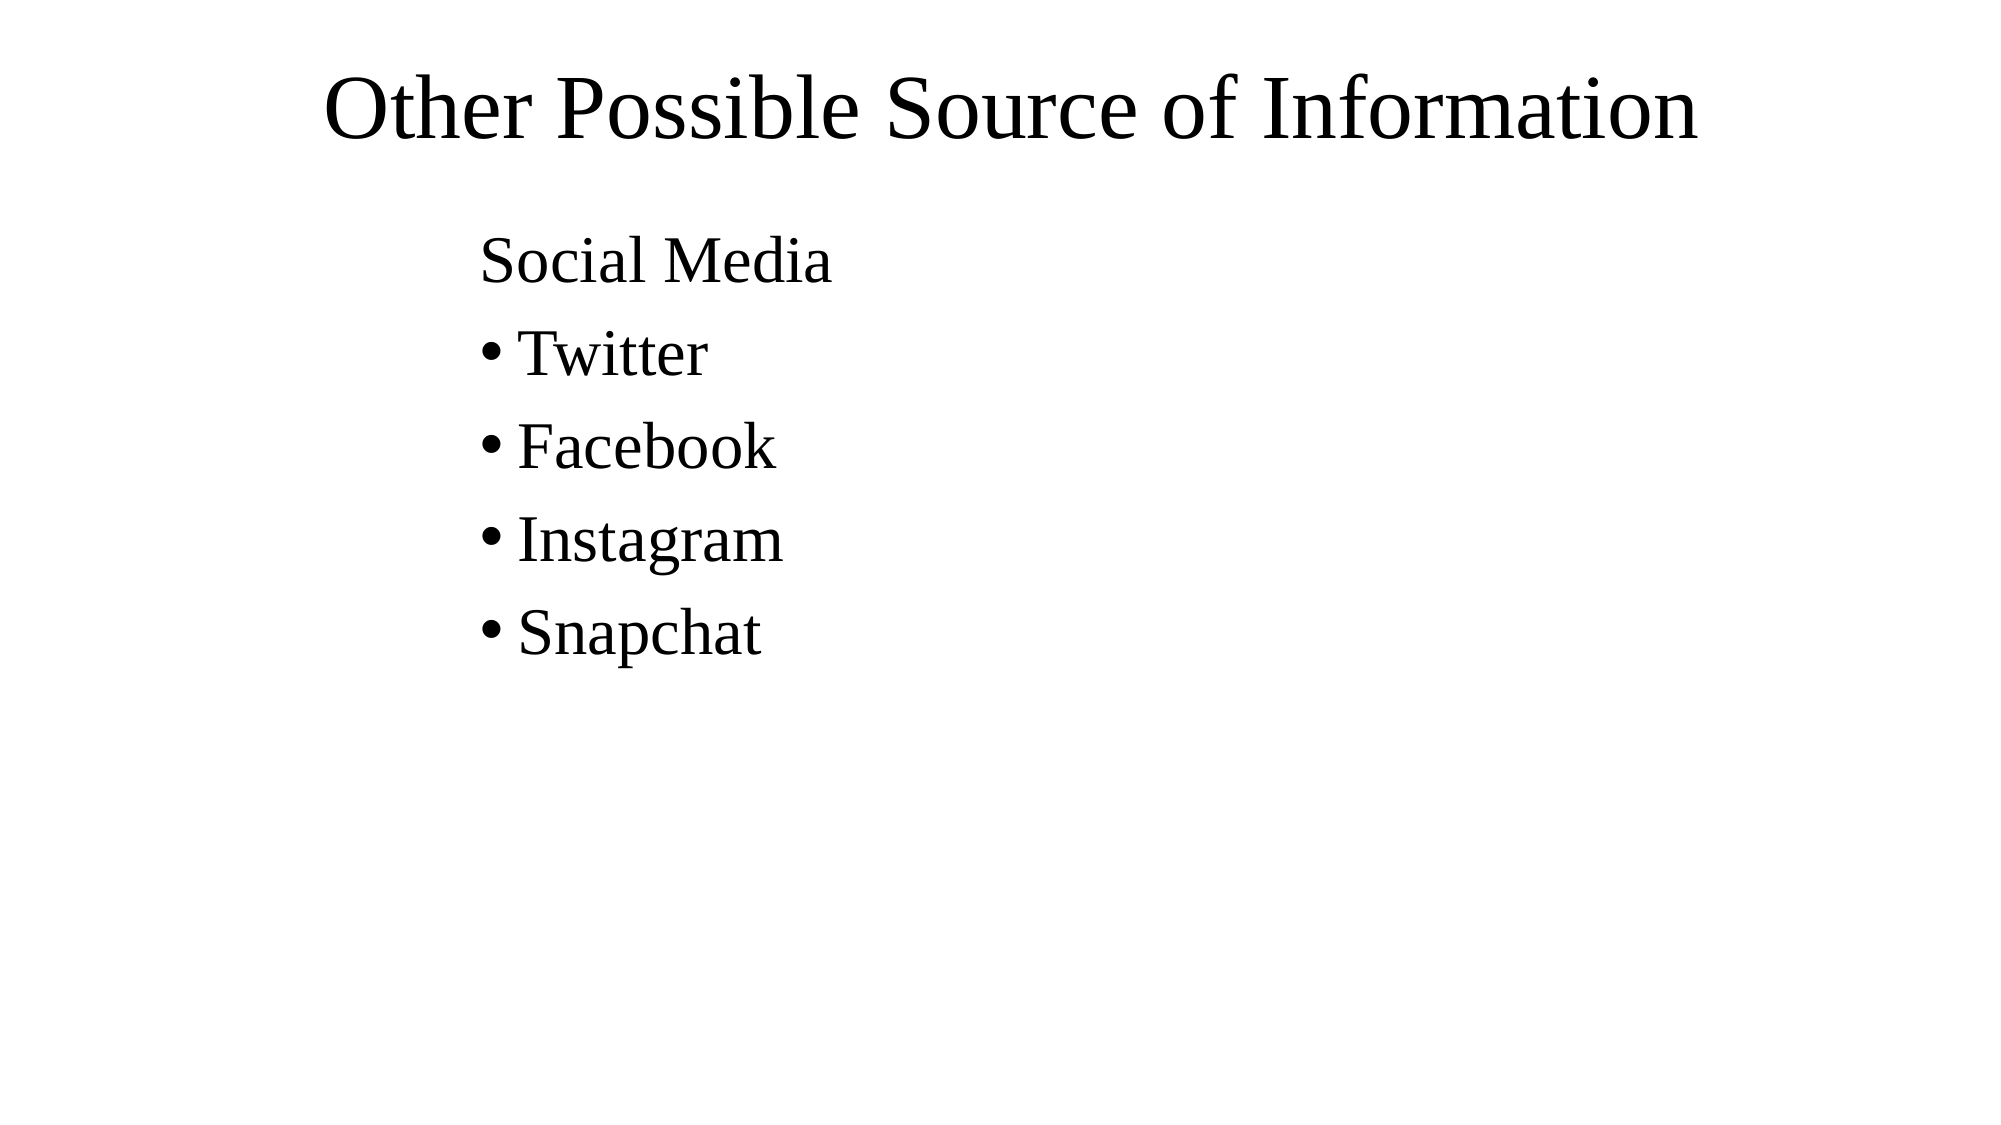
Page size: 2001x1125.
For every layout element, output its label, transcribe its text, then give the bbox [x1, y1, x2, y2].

title Other Possible Source of Information [0, 0, 1725, 218]
list Social Media Twitter Facebook Instagram Snapchat [464, 217, 1725, 921]
